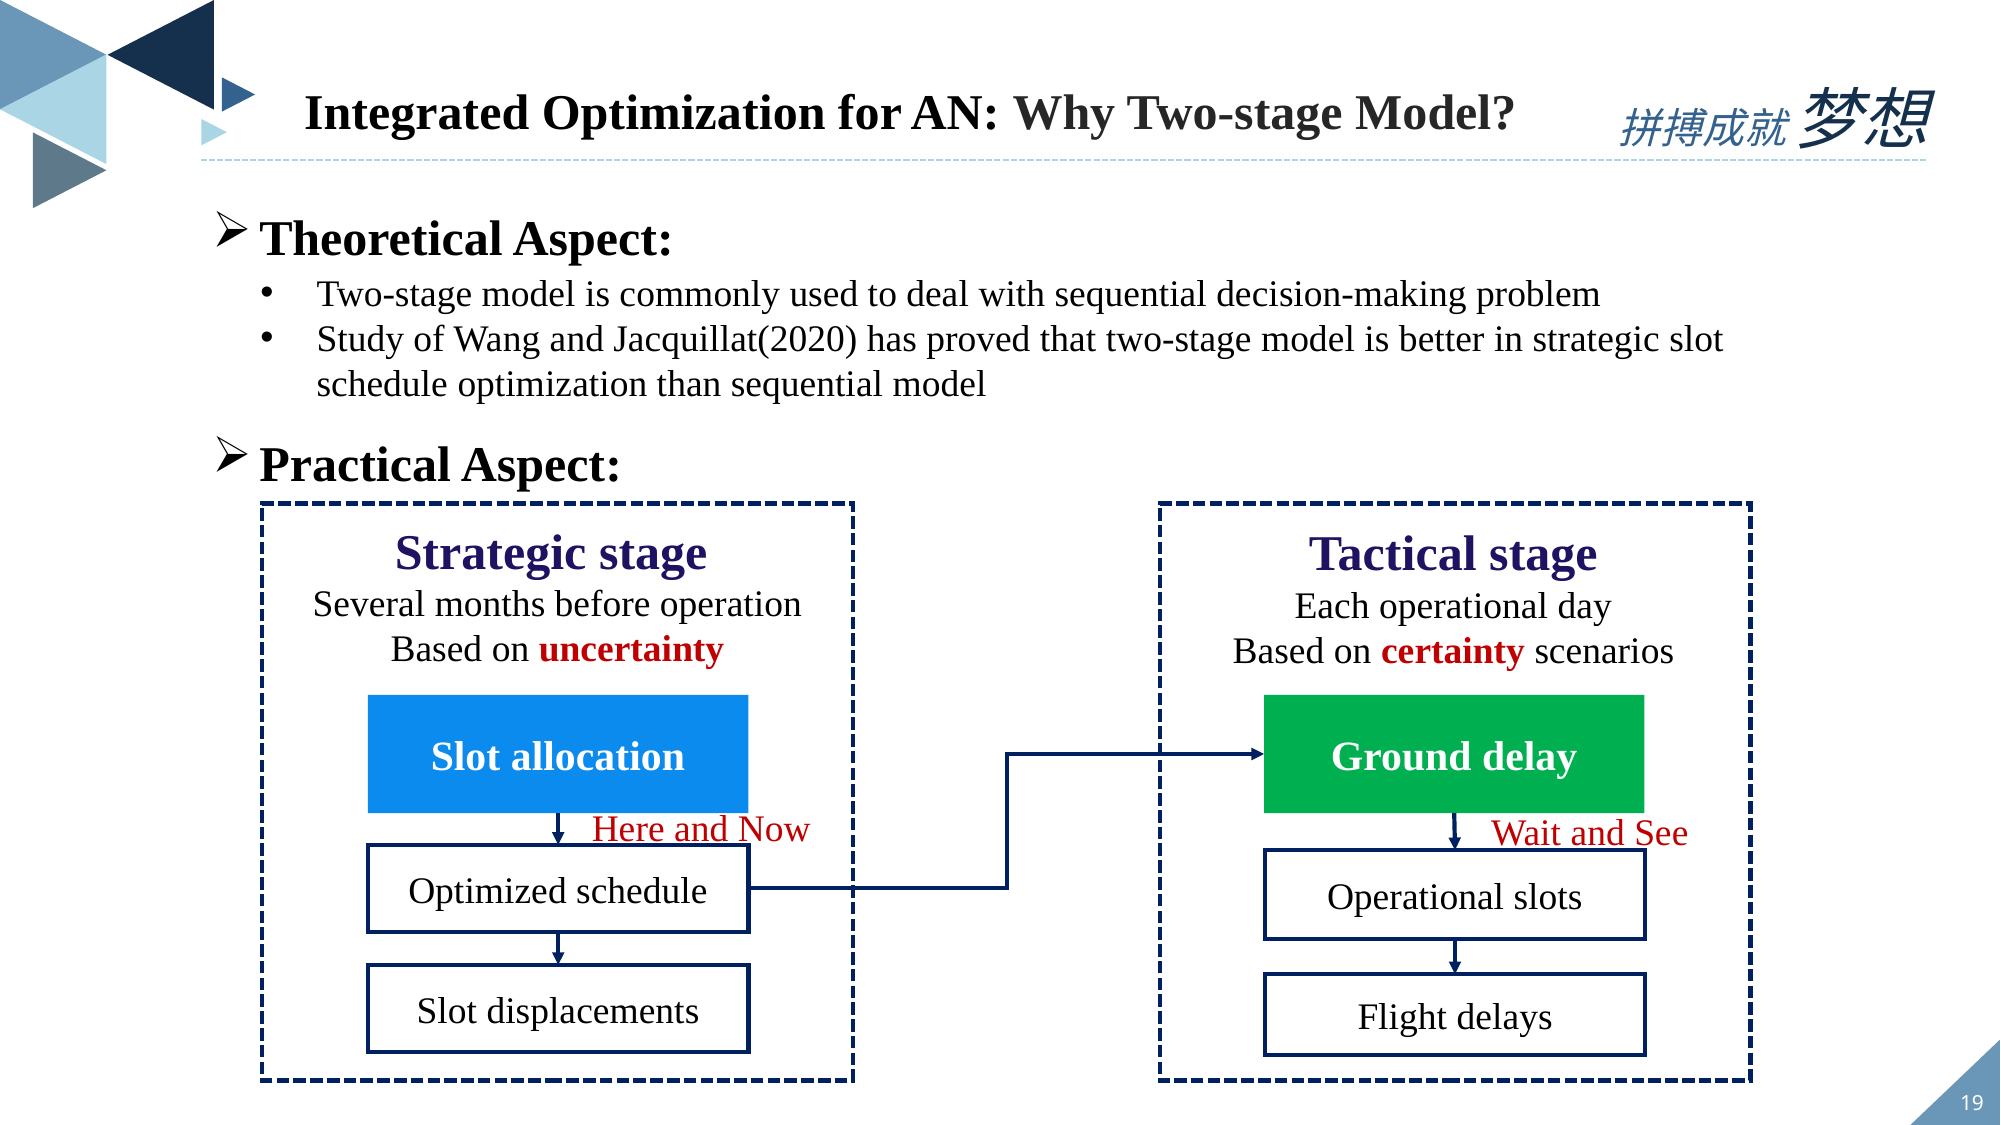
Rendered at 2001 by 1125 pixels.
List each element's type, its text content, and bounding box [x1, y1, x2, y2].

text_box Theoretical Aspect: [197, 198, 724, 273]
text_box Practical Aspect: [197, 423, 686, 499]
text_box Integrated Optimization for AN: Why Two-stage Model? [289, 72, 1531, 148]
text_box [748, 753, 1265, 889]
text_box Two-stage model is commonly used to deal with sequential decision-making problem Study of Wang and Jacquillat(2020) has proved that two-stage model is better in strategic slot schedule optimization than sequential model [245, 261, 1817, 412]
text_box [1159, 502, 1752, 1082]
text_box [261, 502, 854, 1082]
